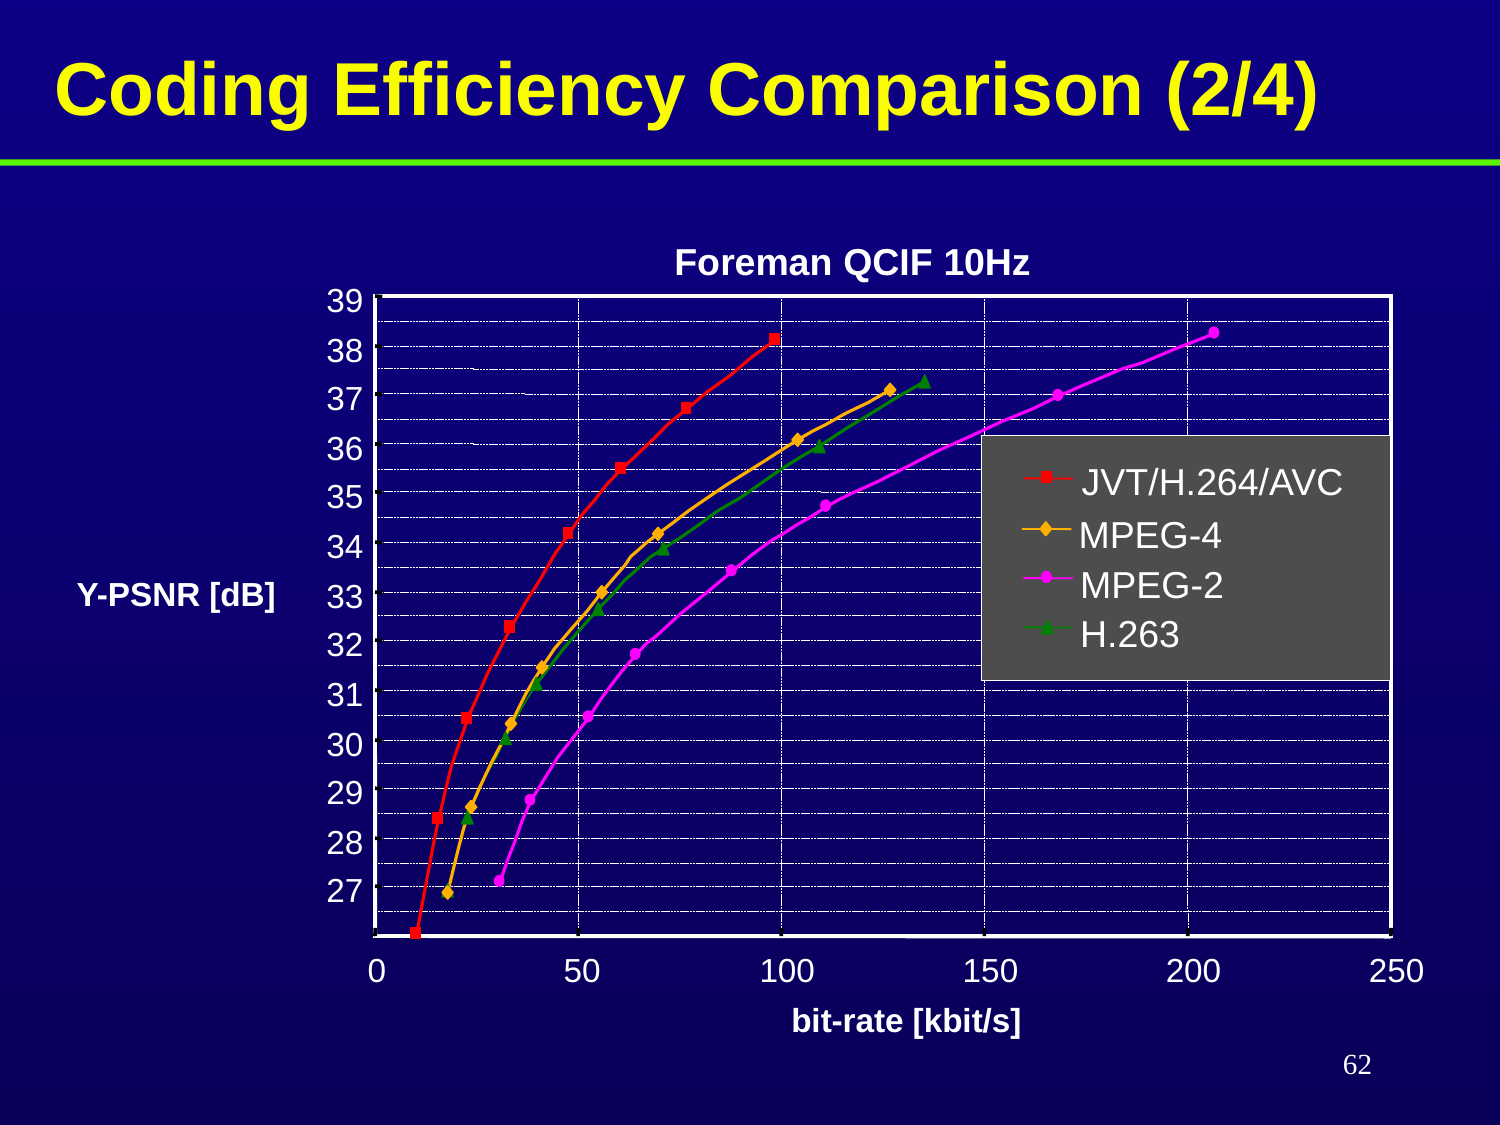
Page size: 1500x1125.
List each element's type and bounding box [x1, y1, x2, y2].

text_box [326, 869, 364, 910]
text_box [326, 525, 364, 566]
slide_number [1074, 1024, 1388, 1101]
text_box [326, 475, 364, 516]
text_box [563, 948, 601, 989]
text_box [674, 238, 1031, 284]
text_box [326, 329, 364, 370]
text_box [1165, 948, 1222, 989]
text_box [326, 377, 364, 418]
text_box [326, 821, 364, 862]
text_box [326, 279, 364, 320]
text_box [326, 673, 364, 714]
text_box [326, 623, 364, 664]
text_box [962, 948, 1019, 989]
text_box [367, 948, 387, 989]
text_box [374, 296, 1392, 939]
title [39, 46, 1459, 136]
text_box [326, 427, 364, 468]
text_box [326, 575, 364, 616]
text_box [1368, 948, 1425, 989]
text_box [759, 948, 816, 989]
text_box [326, 771, 364, 812]
text_box [76, 573, 276, 614]
text_box [326, 723, 364, 764]
text_box [791, 998, 1022, 1039]
